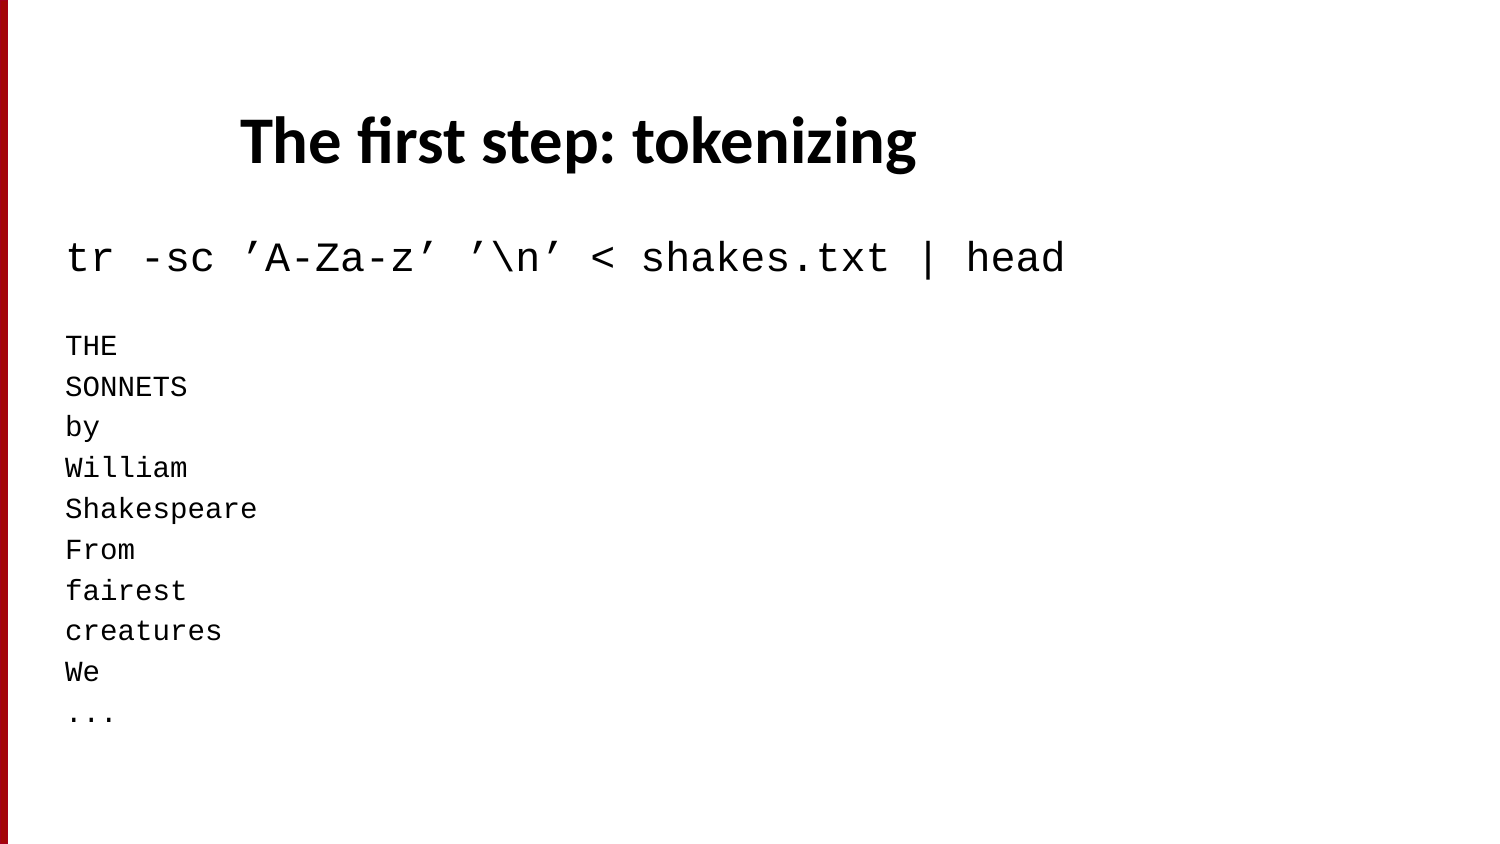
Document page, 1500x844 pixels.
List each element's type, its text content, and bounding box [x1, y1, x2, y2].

title The first step: tokenizing [225, 62, 1450, 185]
list tr -sc ’A-Za-z’ ’\n’ < shakes.txt | head THE SONNETS by William Shakespeare From fairest creatures We ... [50, 221, 1450, 769]
